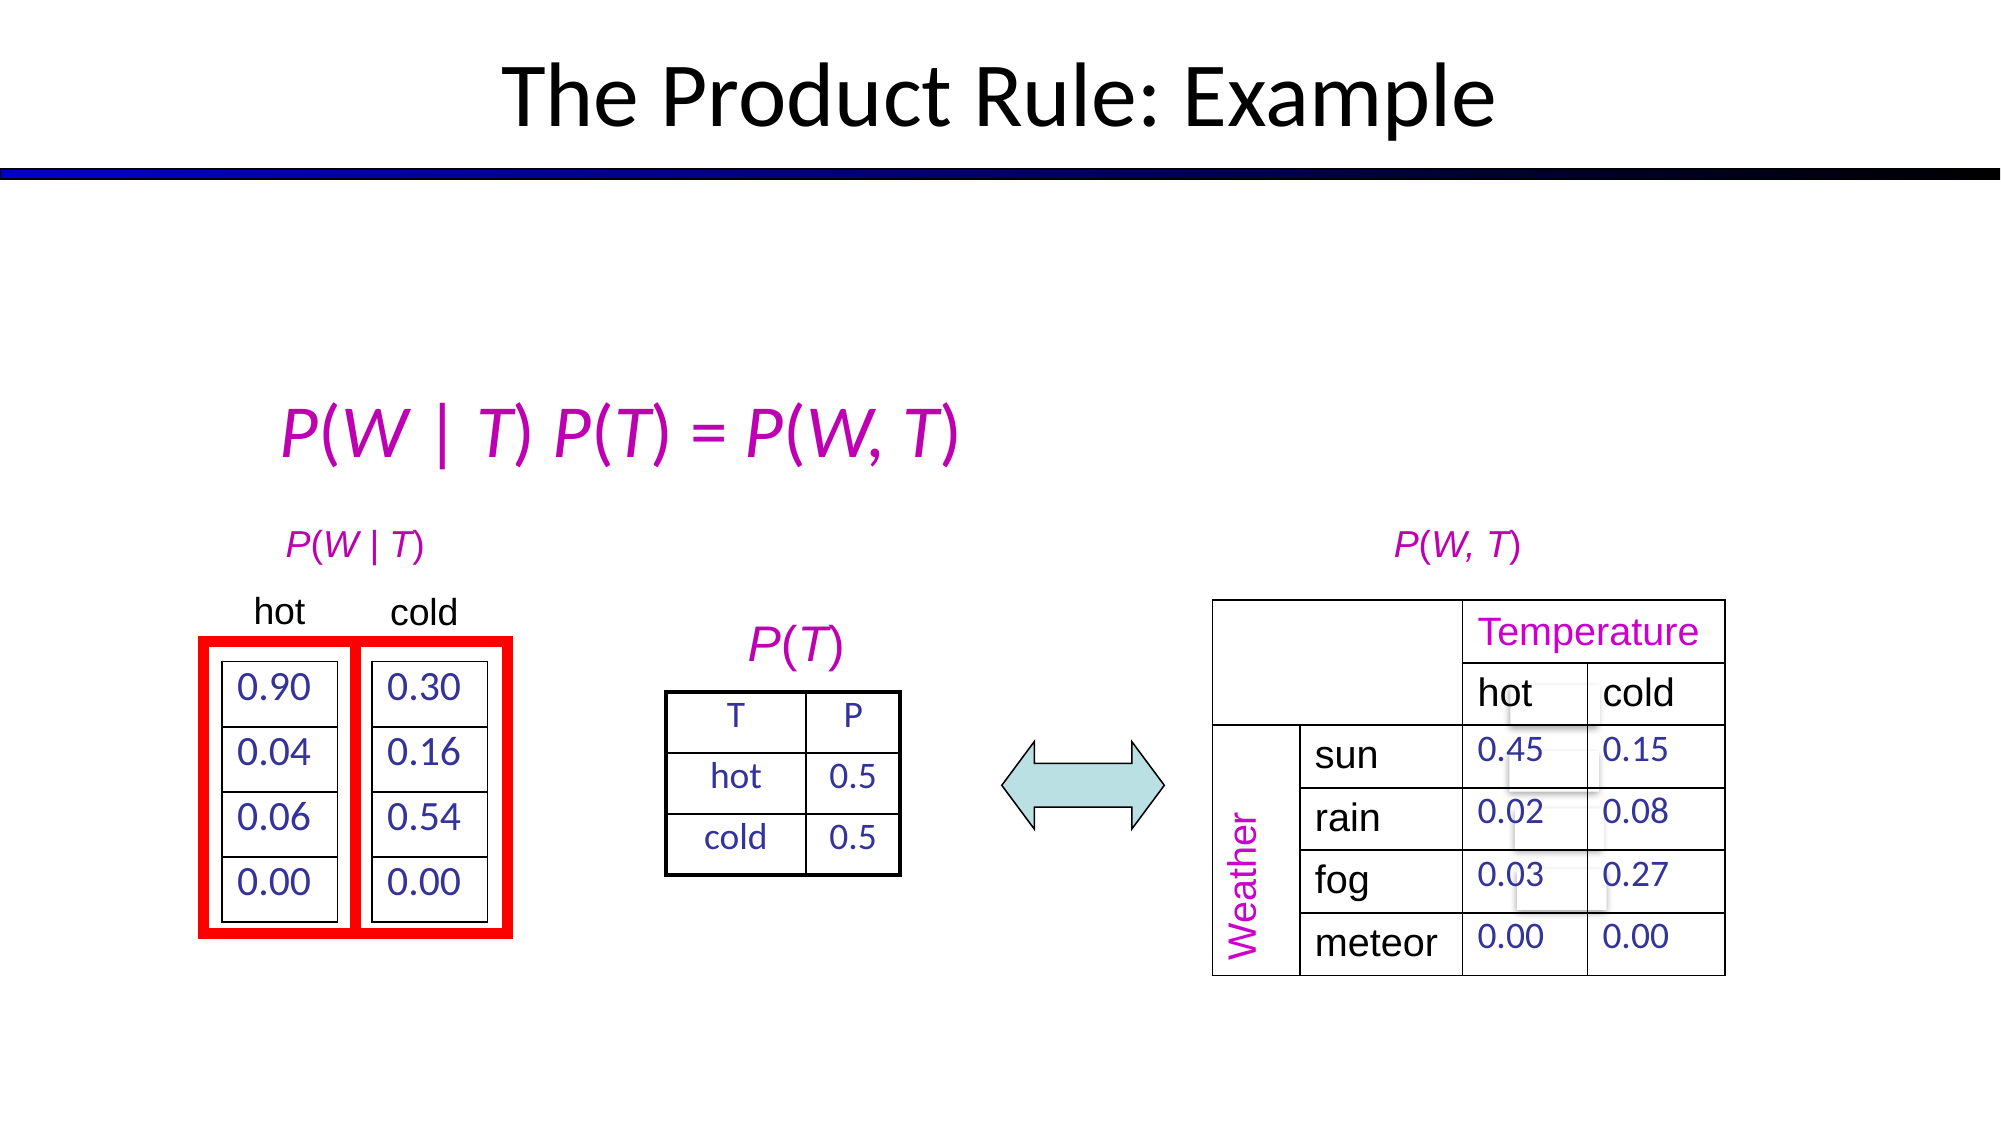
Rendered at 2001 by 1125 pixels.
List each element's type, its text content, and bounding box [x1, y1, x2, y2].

table_header P [807, 694, 898, 752]
text_box hot [238, 579, 321, 640]
table_cell 0.04 [223, 728, 337, 791]
table_cell 0.16 [373, 728, 487, 791]
list P(W | T) P(T) = P(W, T) [264, 374, 1576, 513]
table_cell Weather [1213, 726, 1299, 975]
table_header [1213, 601, 1462, 724]
table_cell cold [1588, 664, 1724, 724]
table_cell hot [668, 754, 805, 813]
table_cell 0.5 [807, 754, 898, 813]
text_box cold [375, 580, 474, 641]
table_cell 0.00 [1463, 914, 1587, 975]
title The Product Rule: Example [0, 0, 2000, 184]
table_cell cold [668, 815, 805, 873]
table_cell 0.06 [223, 793, 337, 856]
table_cell 0.02 [1463, 789, 1587, 849]
table_header [209, 647, 350, 928]
text_box P(W | T) [270, 512, 440, 573]
table_cell fog [1301, 851, 1462, 912]
text_box P(W, T) [1378, 512, 1537, 573]
text_box [1001, 741, 1165, 830]
table_cell 0.00 [373, 858, 487, 921]
table_cell 0.27 [1588, 851, 1724, 912]
table_cell 0.54 [373, 793, 487, 856]
table_cell sun [1301, 726, 1462, 787]
table_header [361, 647, 502, 928]
table_cell 0.15 [1588, 726, 1724, 787]
table_cell 0.00 [1588, 914, 1724, 975]
table_cell 0.00 [223, 858, 337, 921]
table_cell 0.03 [1463, 851, 1587, 912]
table_header 0.30 [373, 662, 487, 726]
text_box P(T) [732, 604, 860, 679]
table_header 0.90 [223, 662, 337, 726]
table_cell hot [1463, 664, 1587, 724]
table_cell meteor [1301, 914, 1462, 975]
table_header T [668, 694, 805, 752]
table_cell 0.08 [1588, 789, 1724, 849]
table_cell 0.45 [1463, 726, 1587, 787]
table_cell 0.5 [807, 815, 898, 873]
table_cell rain [1301, 789, 1462, 849]
table_header Temperature [1463, 601, 1724, 662]
